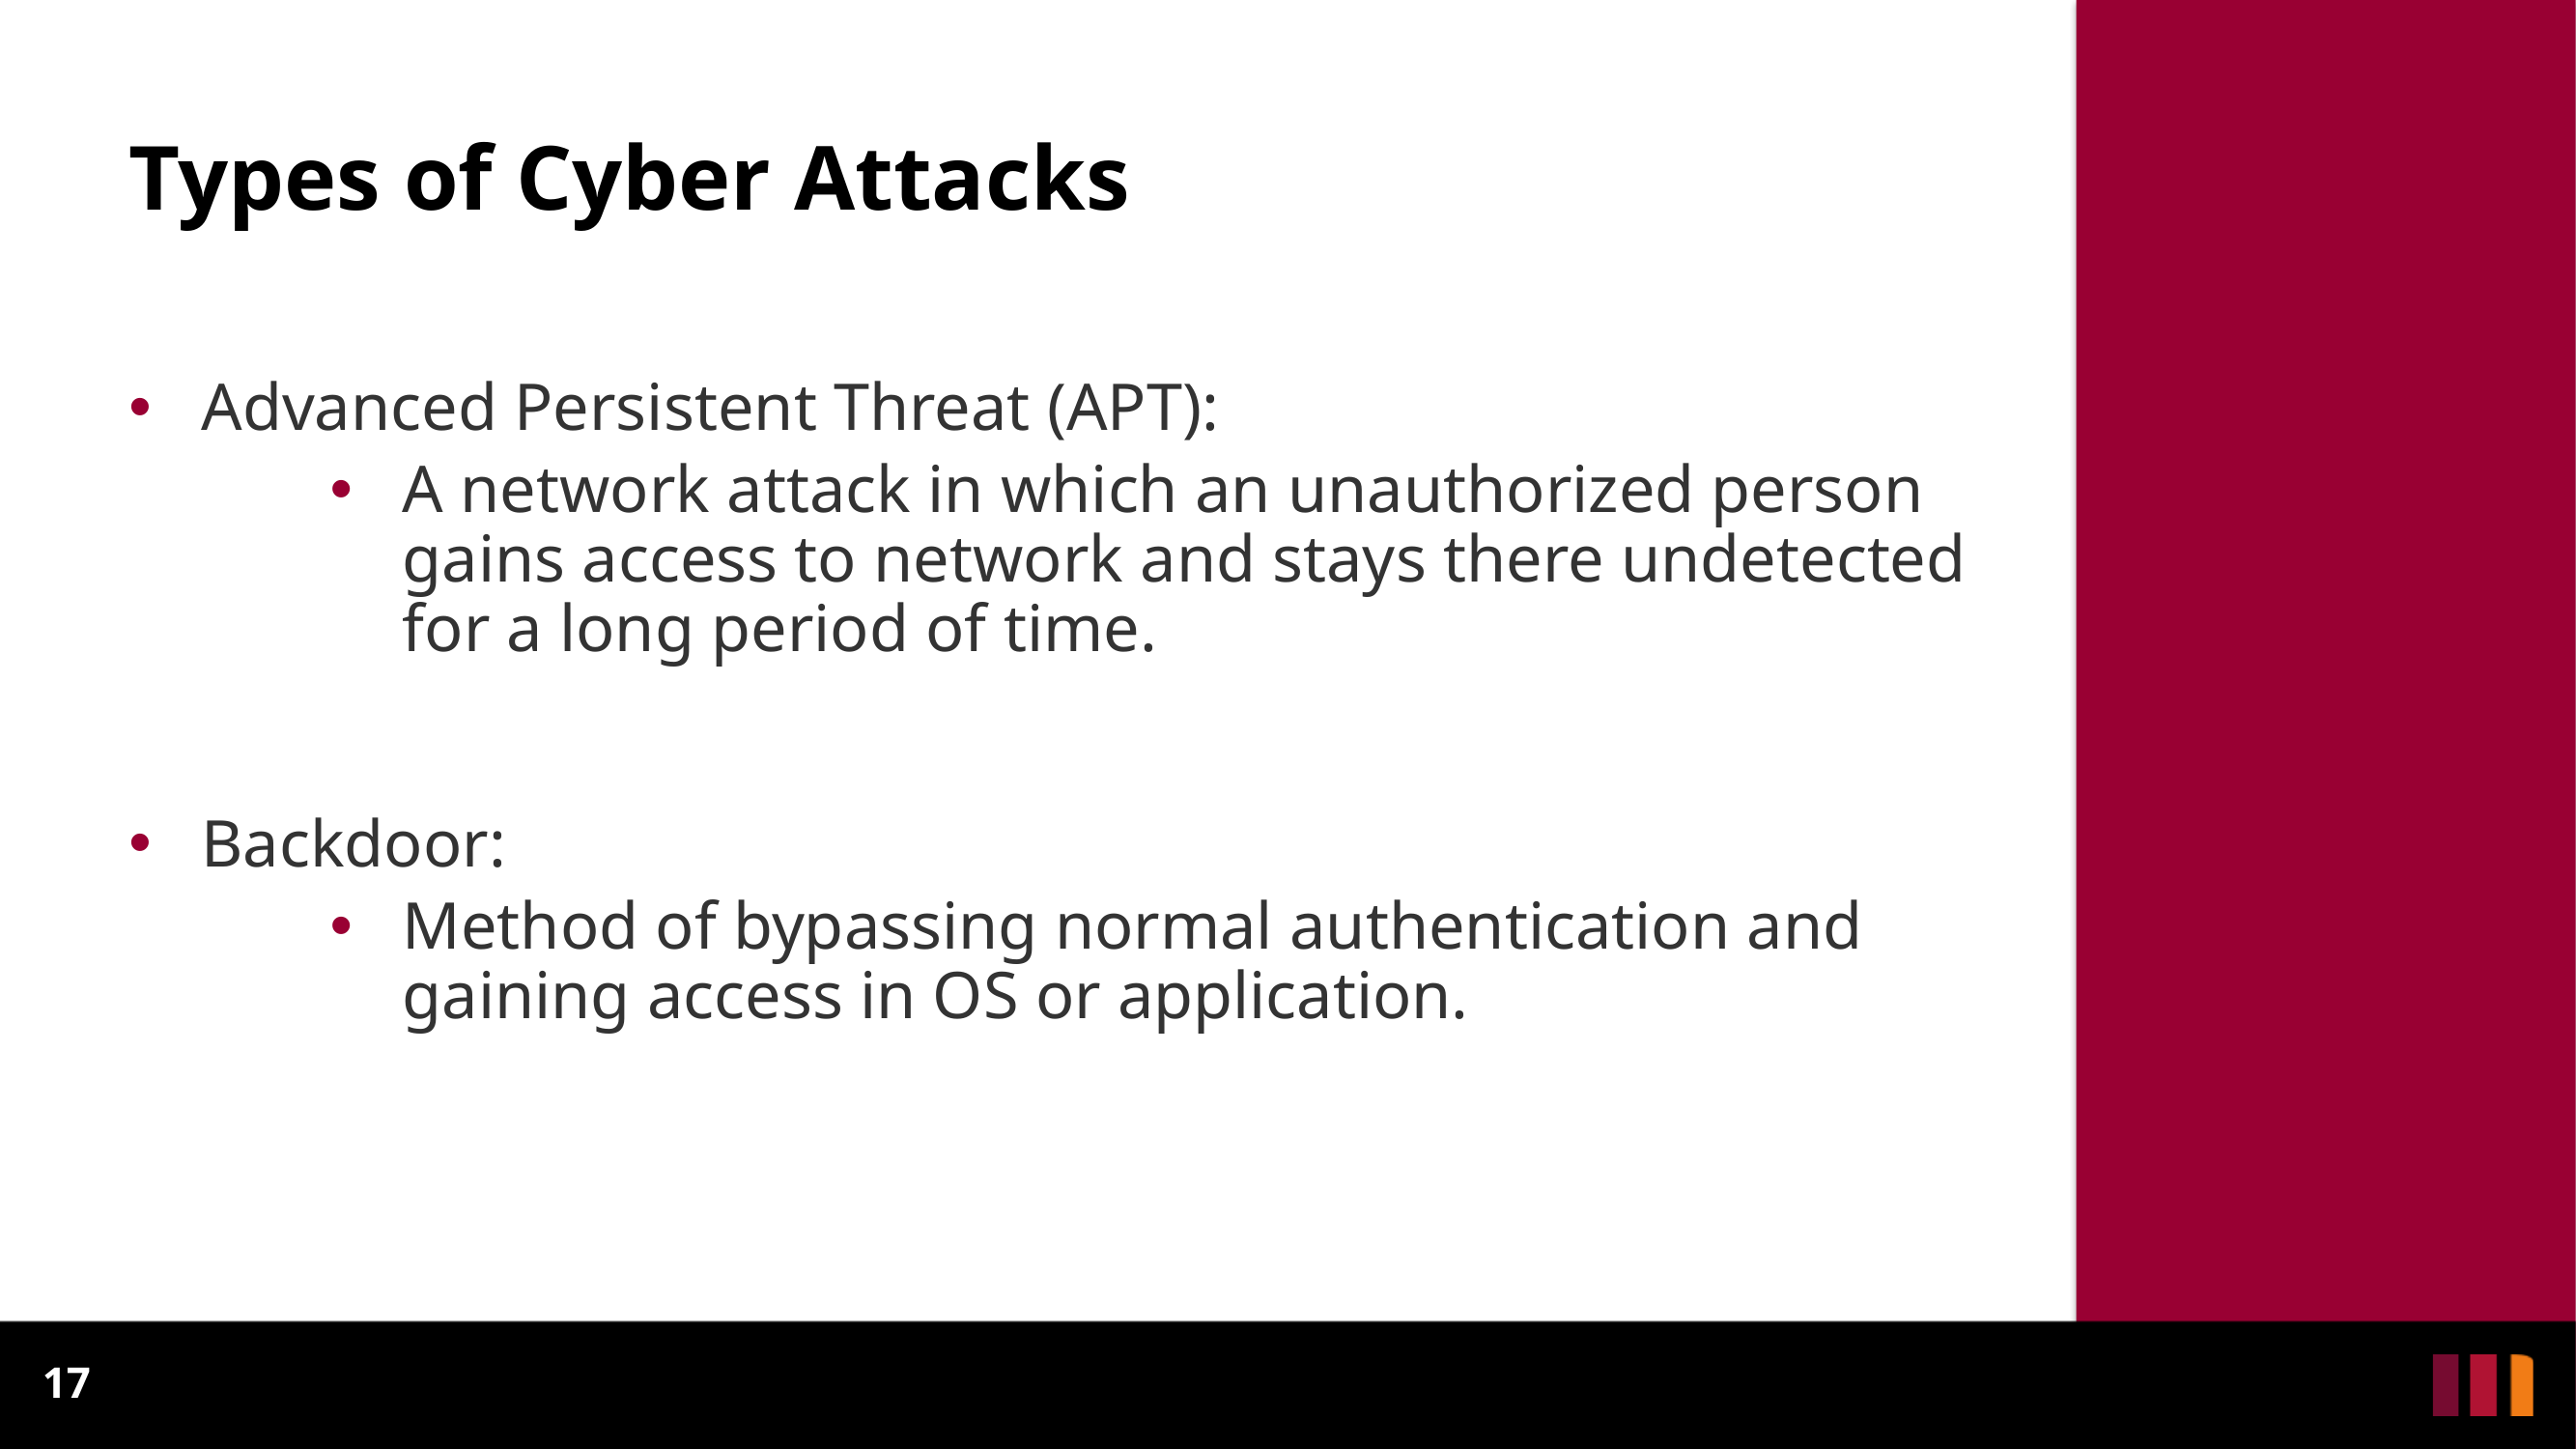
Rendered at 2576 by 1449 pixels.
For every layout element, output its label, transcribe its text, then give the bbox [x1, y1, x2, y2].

slide_number 17 [42, 1346, 127, 1424]
title Types of Cyber Attacks [128, 122, 1859, 334]
list Advanced Persistent Threat (APT): A network attack in which an unauthorized person gains access to network and stays there undetected for a long period of time. Backdoor: Method of bypassing normal authentication and gaining access in OS or application. [128, 374, 1969, 1195]
